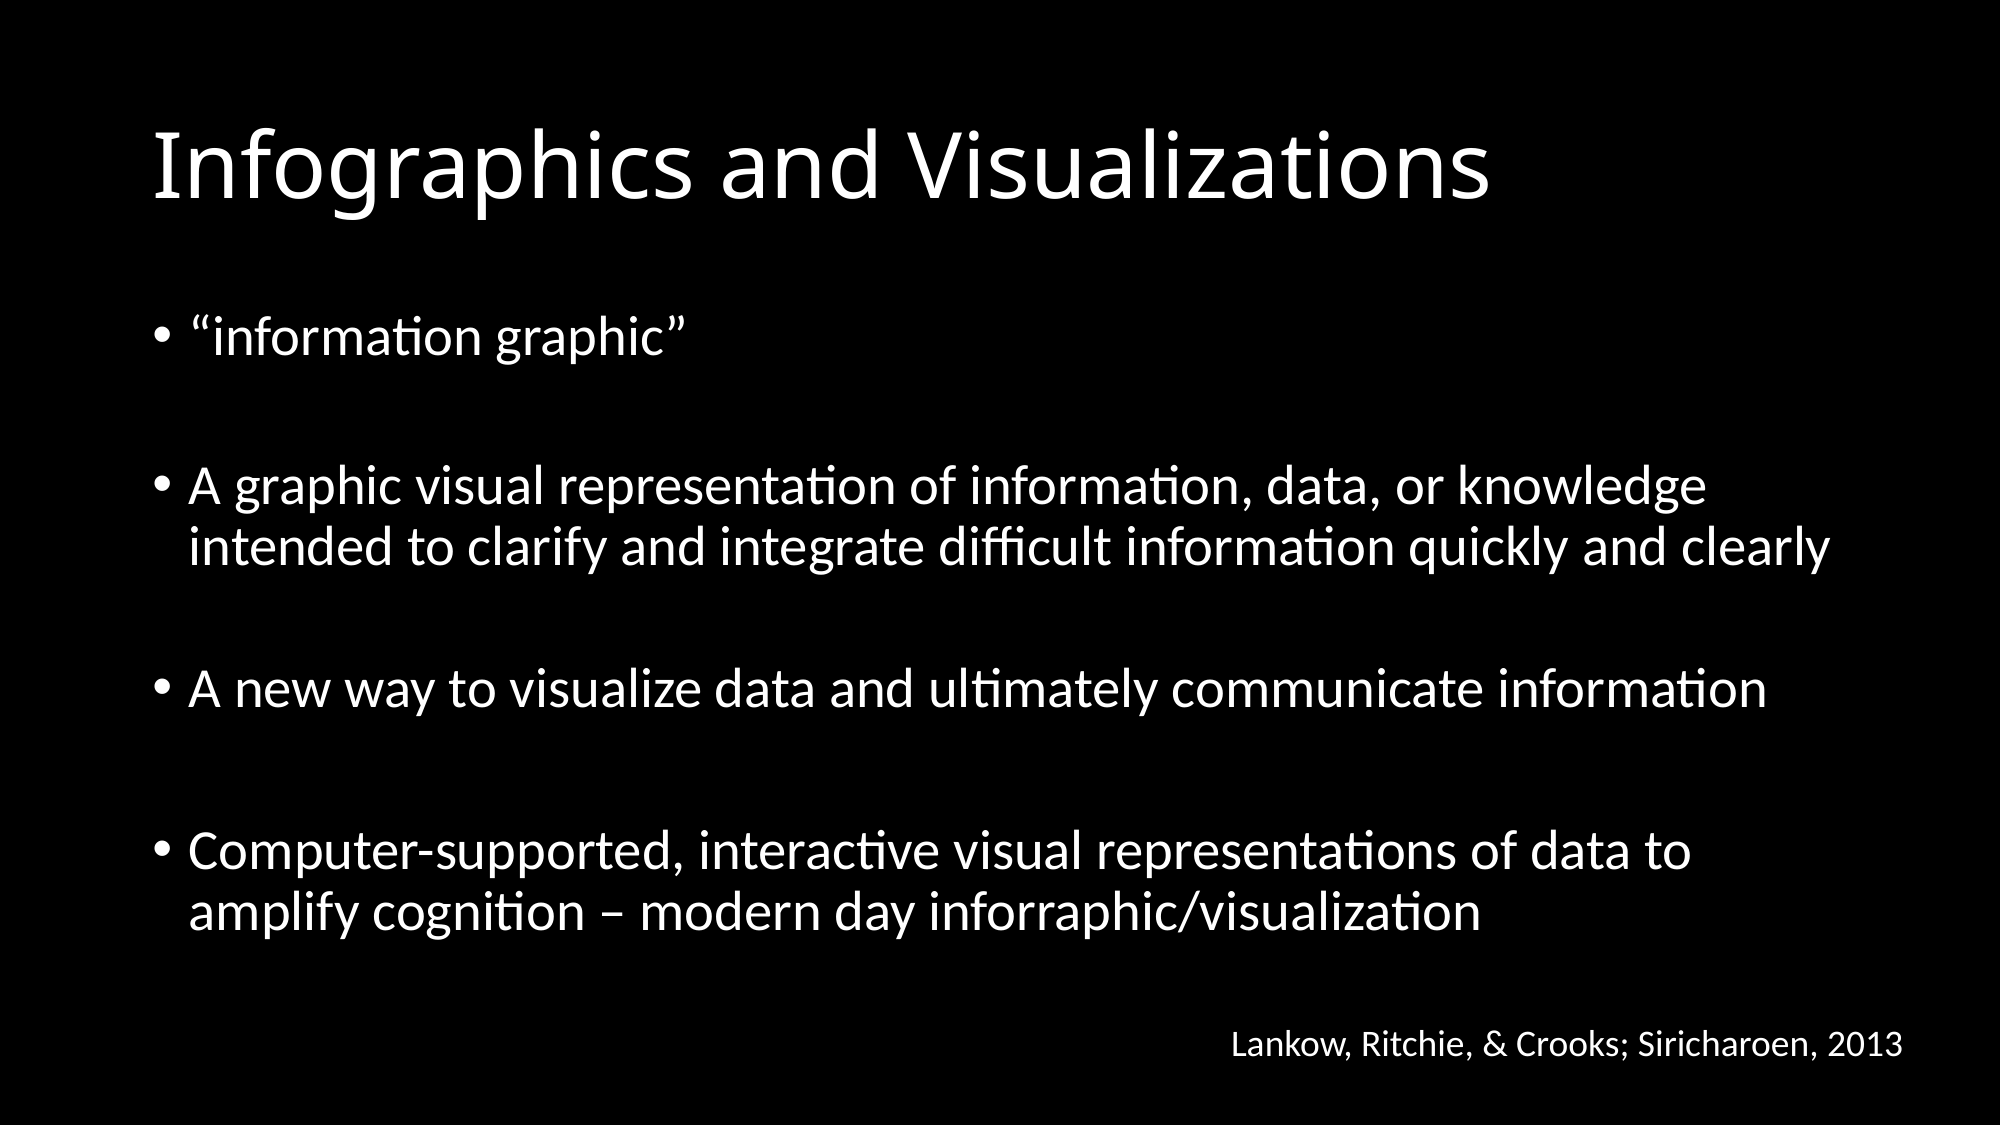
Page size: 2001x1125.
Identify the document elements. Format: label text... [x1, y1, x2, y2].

text_box Lankow, Ritchie, & Crooks; Siricharoen, 2013 [1216, 1012, 1942, 1072]
title Infographics and Visualizations [137, 59, 1863, 278]
list “information graphic” A graphic visual representation of information, data, or knowledge intended to clarify and integrate difficult information quickly and clearly A new way to visualize data and ultimately communicate information Computer-supported, interactive visual representations of data to amplify cognition – modern day inforraphic/visualization [137, 299, 1863, 1014]
